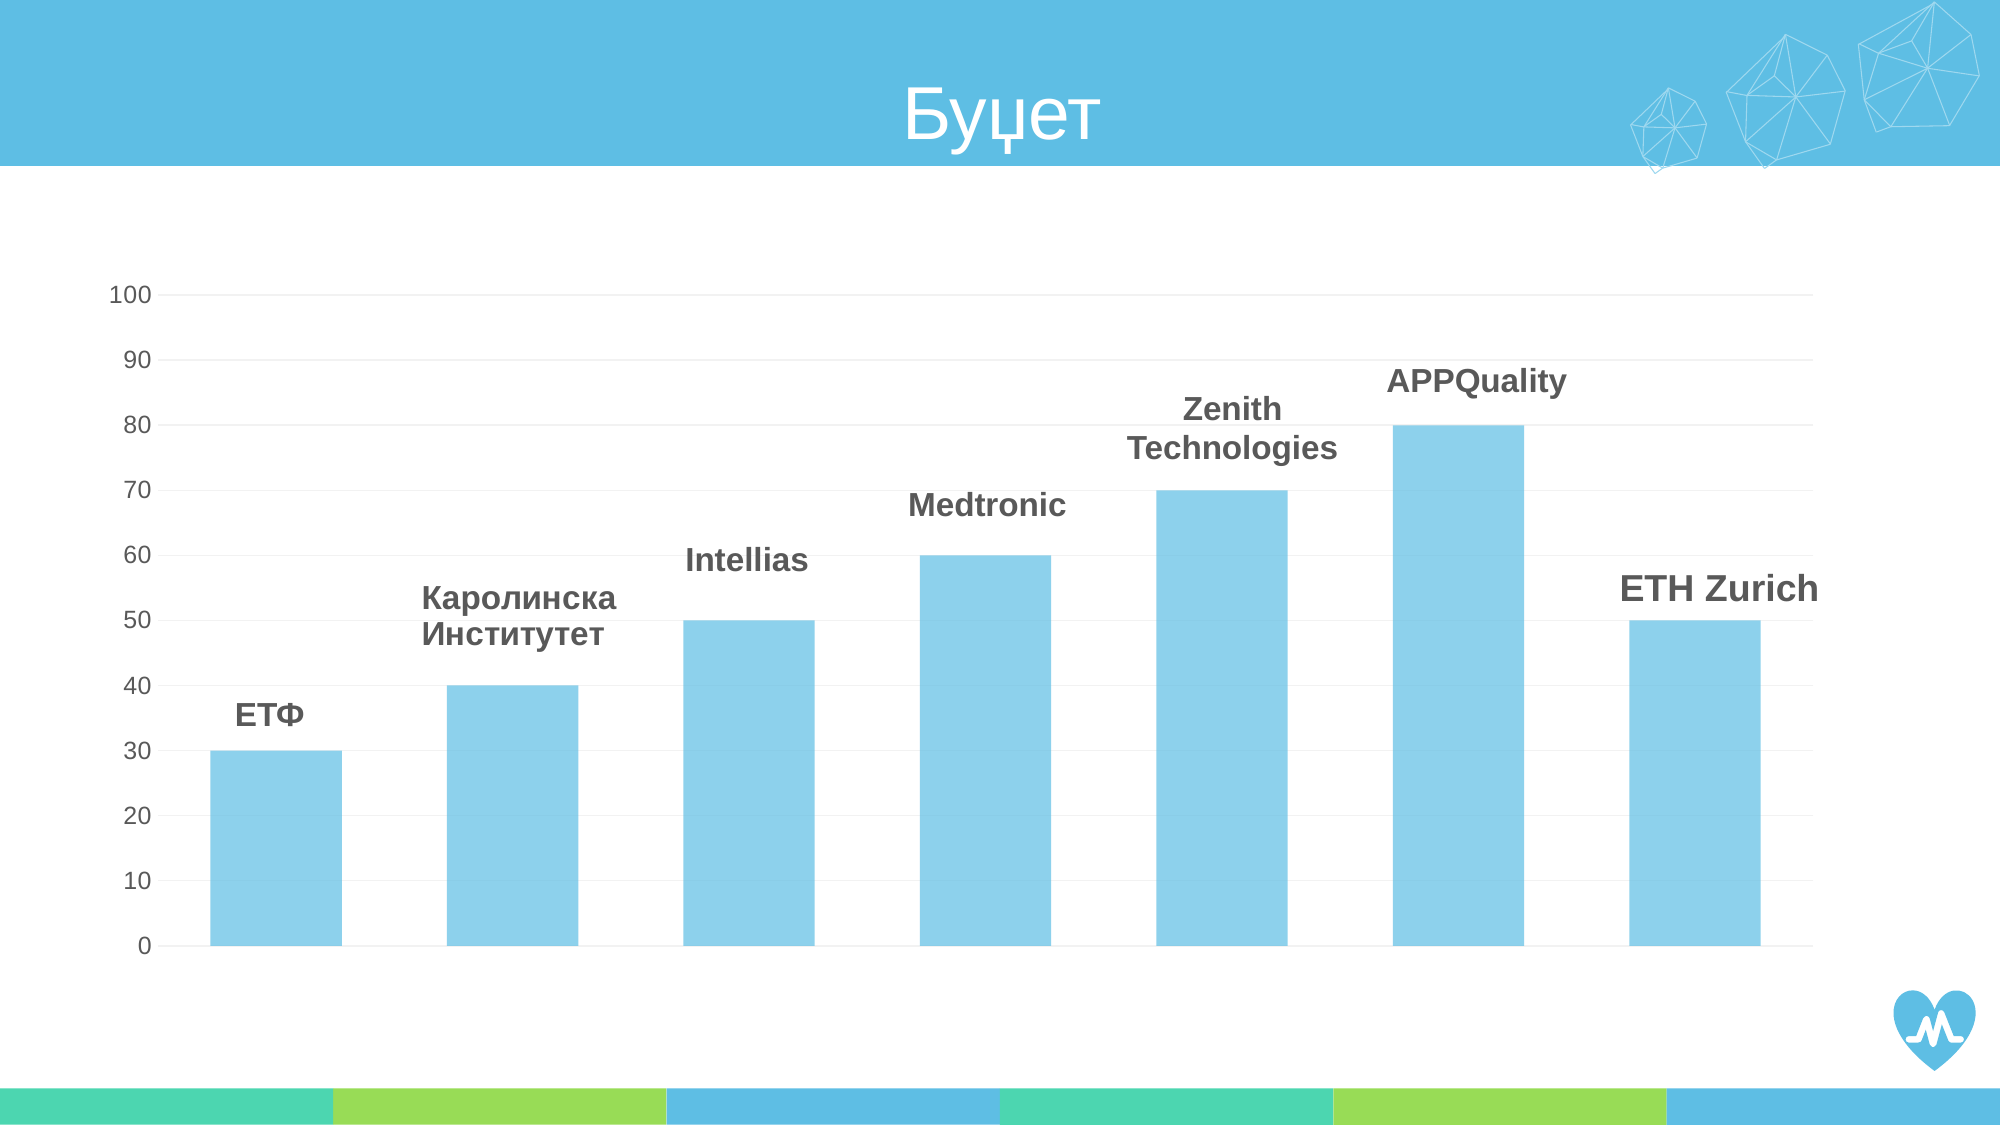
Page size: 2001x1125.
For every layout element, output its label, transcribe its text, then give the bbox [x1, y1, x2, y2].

list Буџет [53, 55, 1952, 175]
chart [73, 267, 1849, 974]
